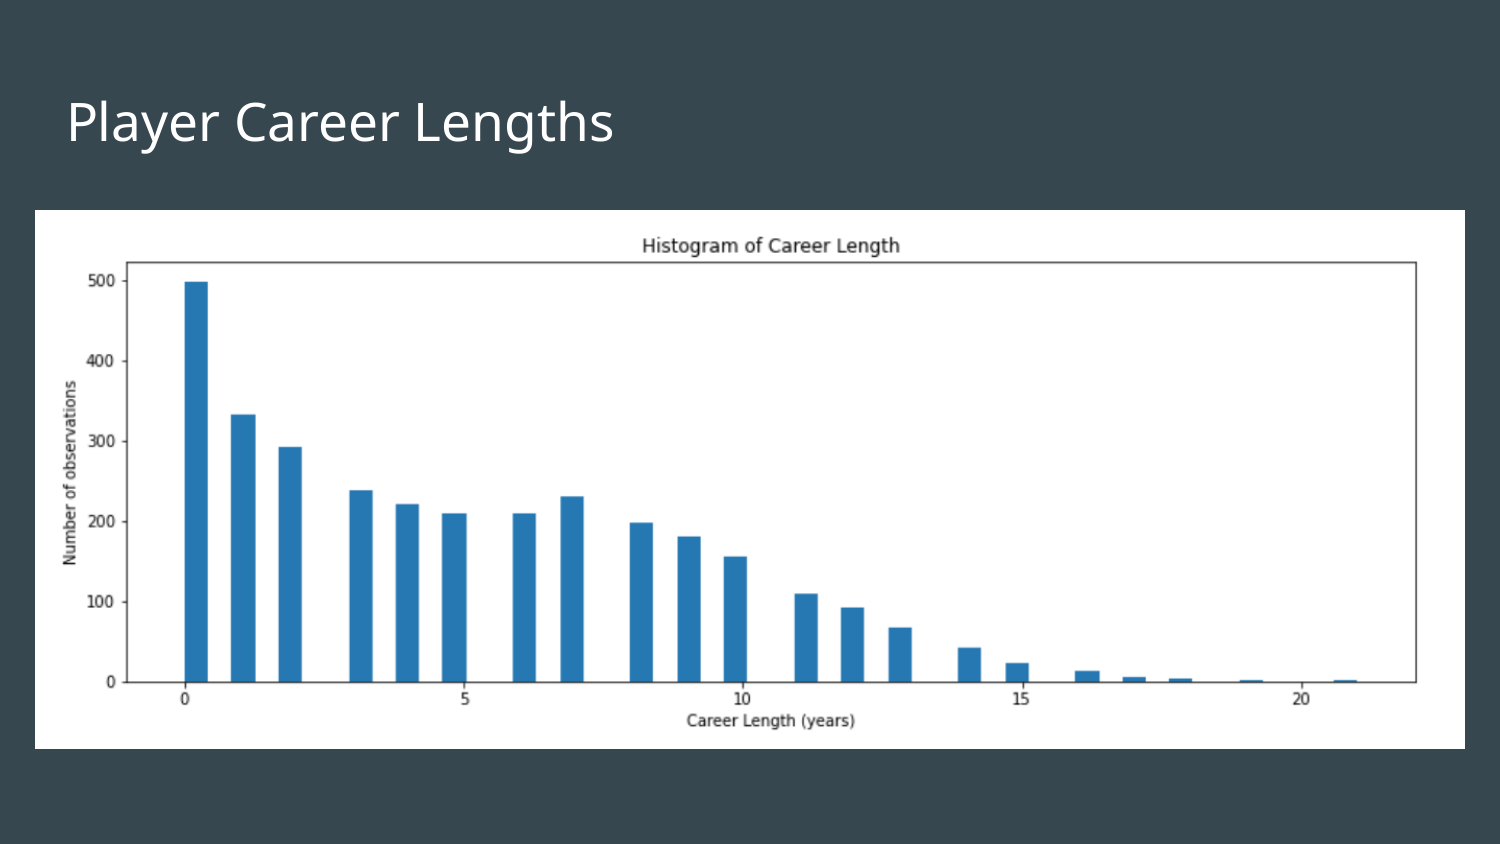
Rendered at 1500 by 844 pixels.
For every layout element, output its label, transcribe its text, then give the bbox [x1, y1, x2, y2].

title Player Career Lengths [51, 72, 1449, 167]
picture [35, 210, 1465, 749]
